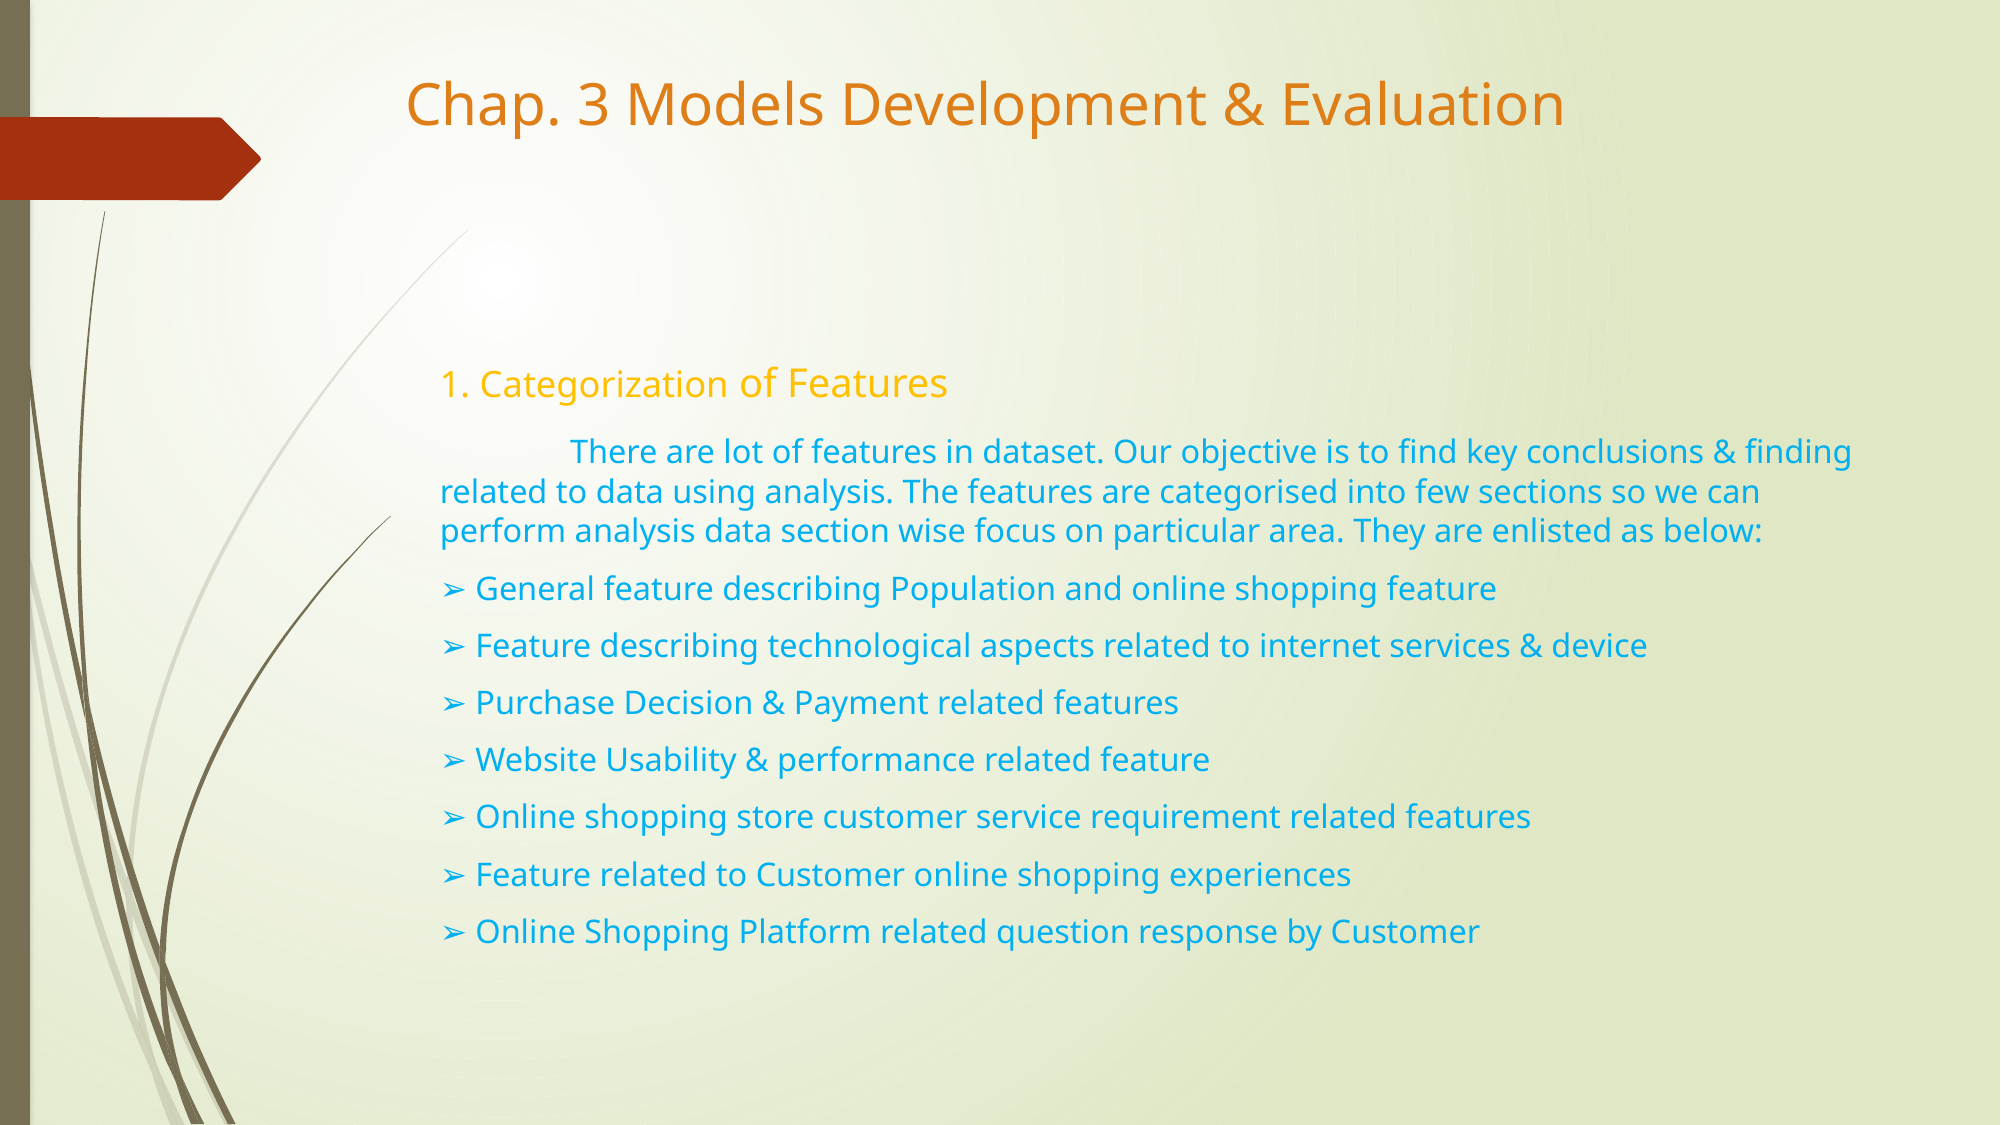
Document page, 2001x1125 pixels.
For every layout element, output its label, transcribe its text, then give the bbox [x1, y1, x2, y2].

title Chap. 3 Models Development & Evaluation [390, 60, 1853, 270]
list 1. Categorization of Features There are lot of features in dataset. Our objective is to find key conclusions & finding related to data using analysis. The features are categorised into few sections so we can perform analysis data section wise focus on particular area. They are enlisted as below: ➢ General feature describing Population and online shopping feature ➢ Feature describing technological aspects related to internet services & device ➢ Purchase Decision & Payment related features ➢ Website Usability & performance related feature ➢ Online shopping store customer service requirement related features ➢ Feature related to Customer online shopping experiences ➢ Online Shopping Platform related question response by Customer [424, 350, 1888, 970]
